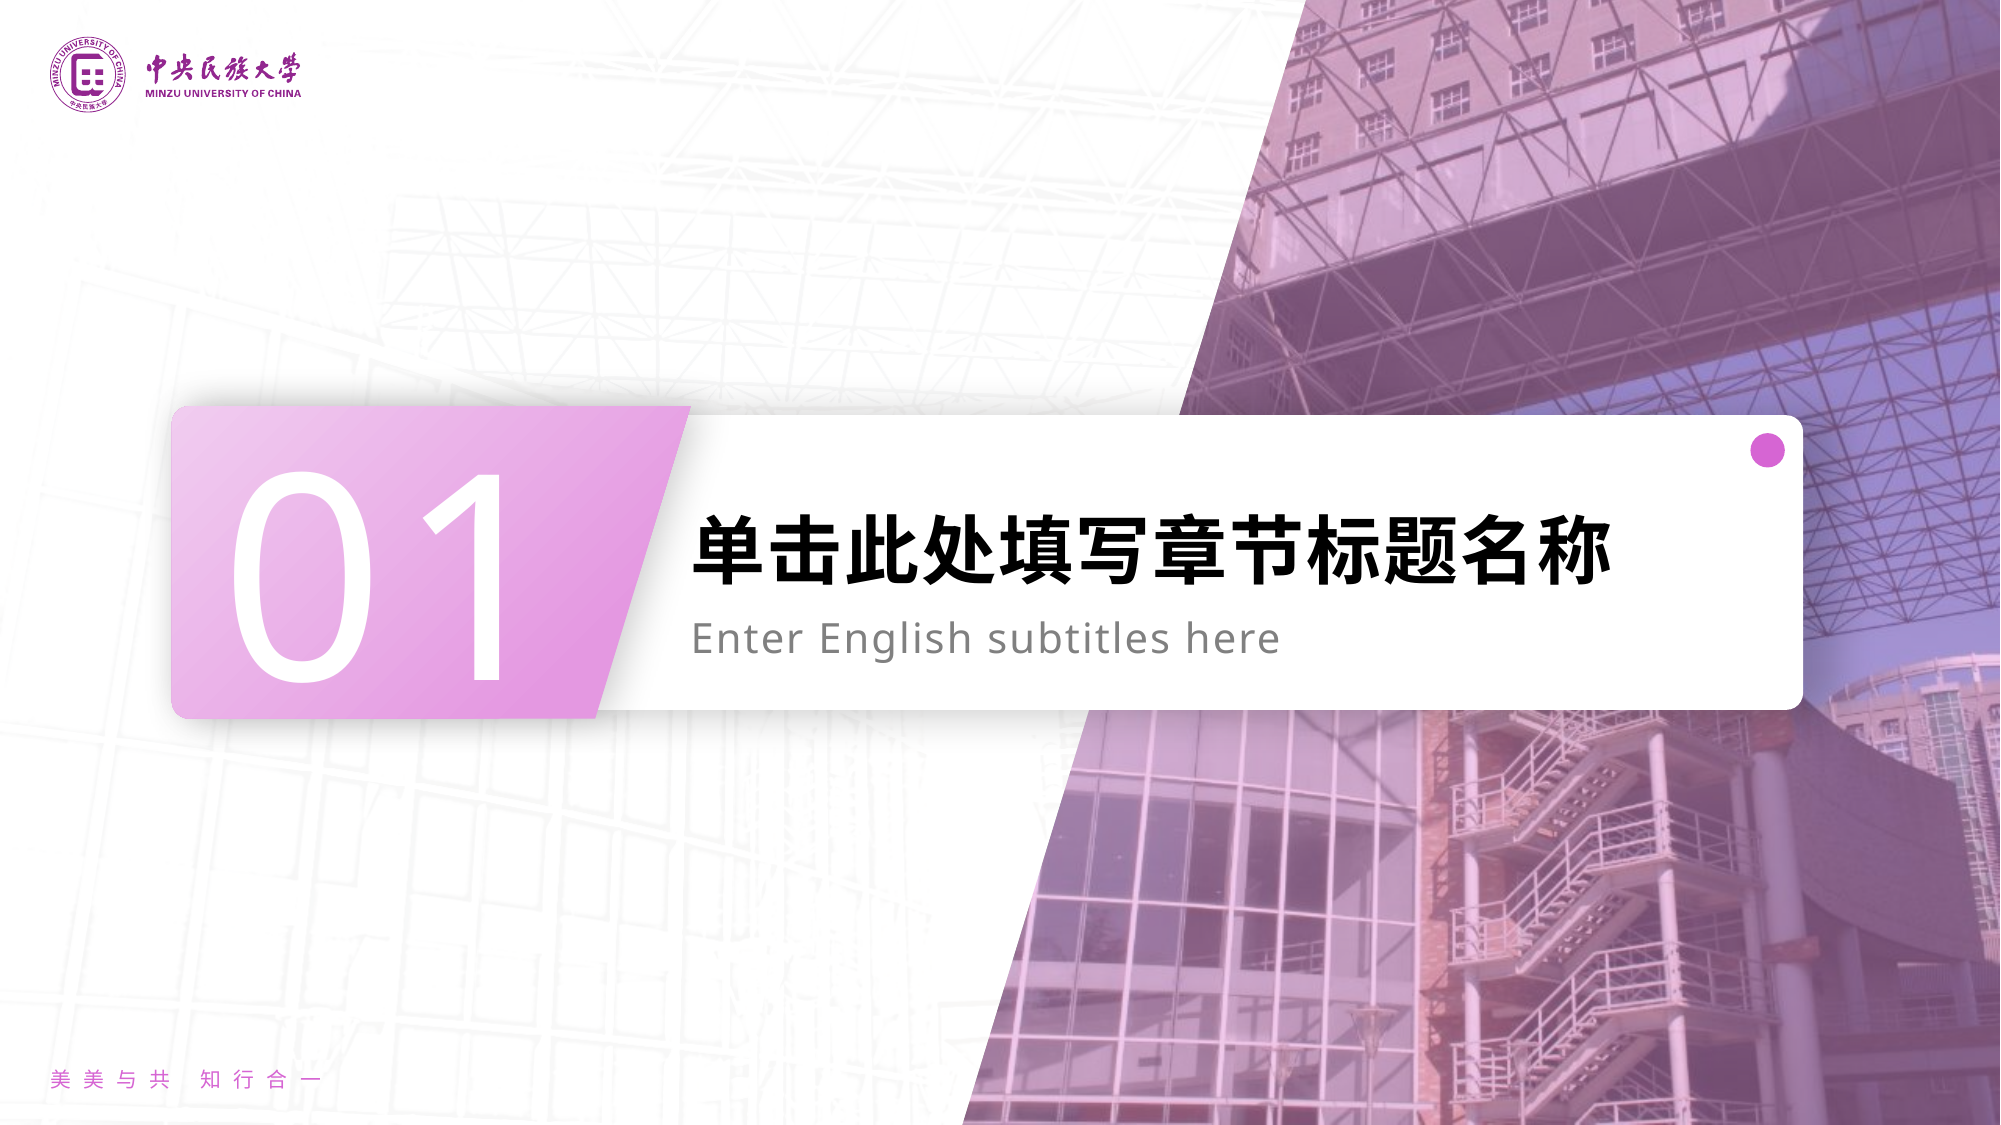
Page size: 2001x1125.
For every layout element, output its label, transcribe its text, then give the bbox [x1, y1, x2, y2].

list 01 [212, 432, 571, 693]
list Enter English subtitles here [690, 610, 1761, 661]
footer 美美与共 知行合一 [50, 1056, 725, 1103]
title 单击此处填写章节标题名称 [690, 515, 1761, 593]
